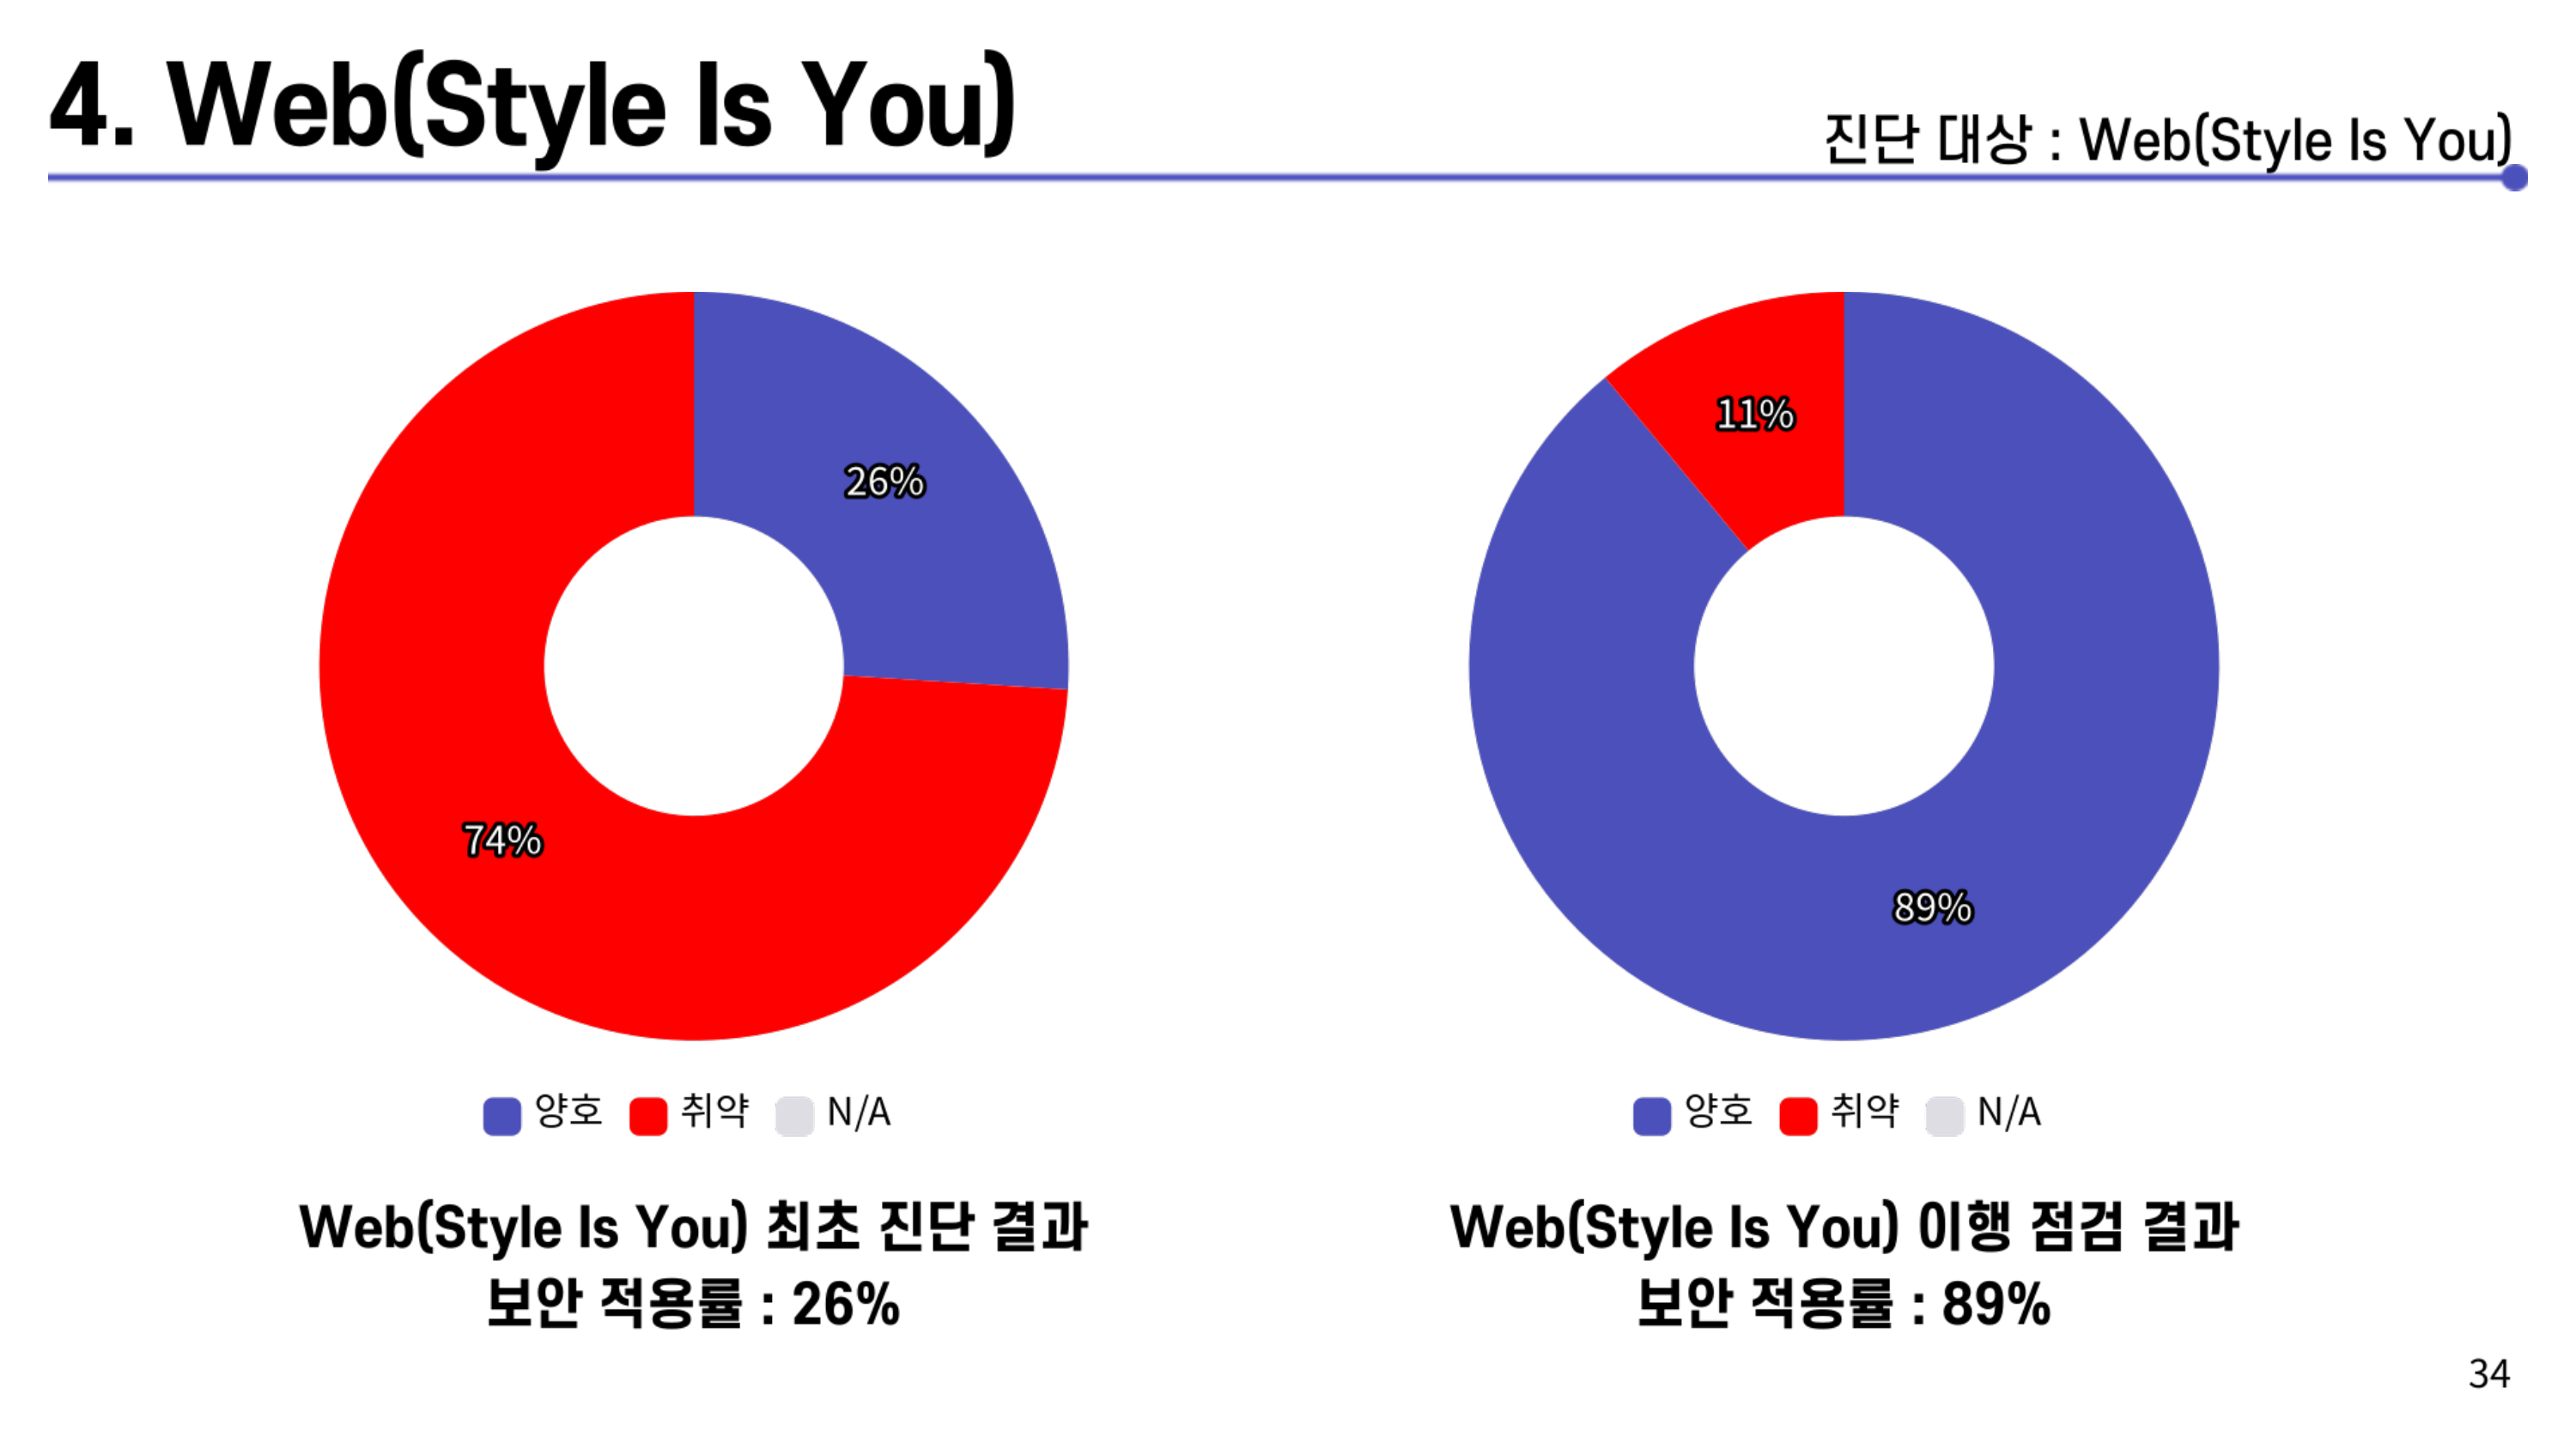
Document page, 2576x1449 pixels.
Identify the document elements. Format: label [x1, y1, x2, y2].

picture [1807, 85, 2562, 225]
text_box [48, 164, 1802, 191]
text_box [1429, 387, 2300, 1171]
picture [1463, 292, 2226, 1157]
picture [313, 292, 1076, 1157]
picture [29, 1172, 1170, 1390]
picture [1206, 1172, 2576, 1437]
picture [14, 0, 1103, 271]
